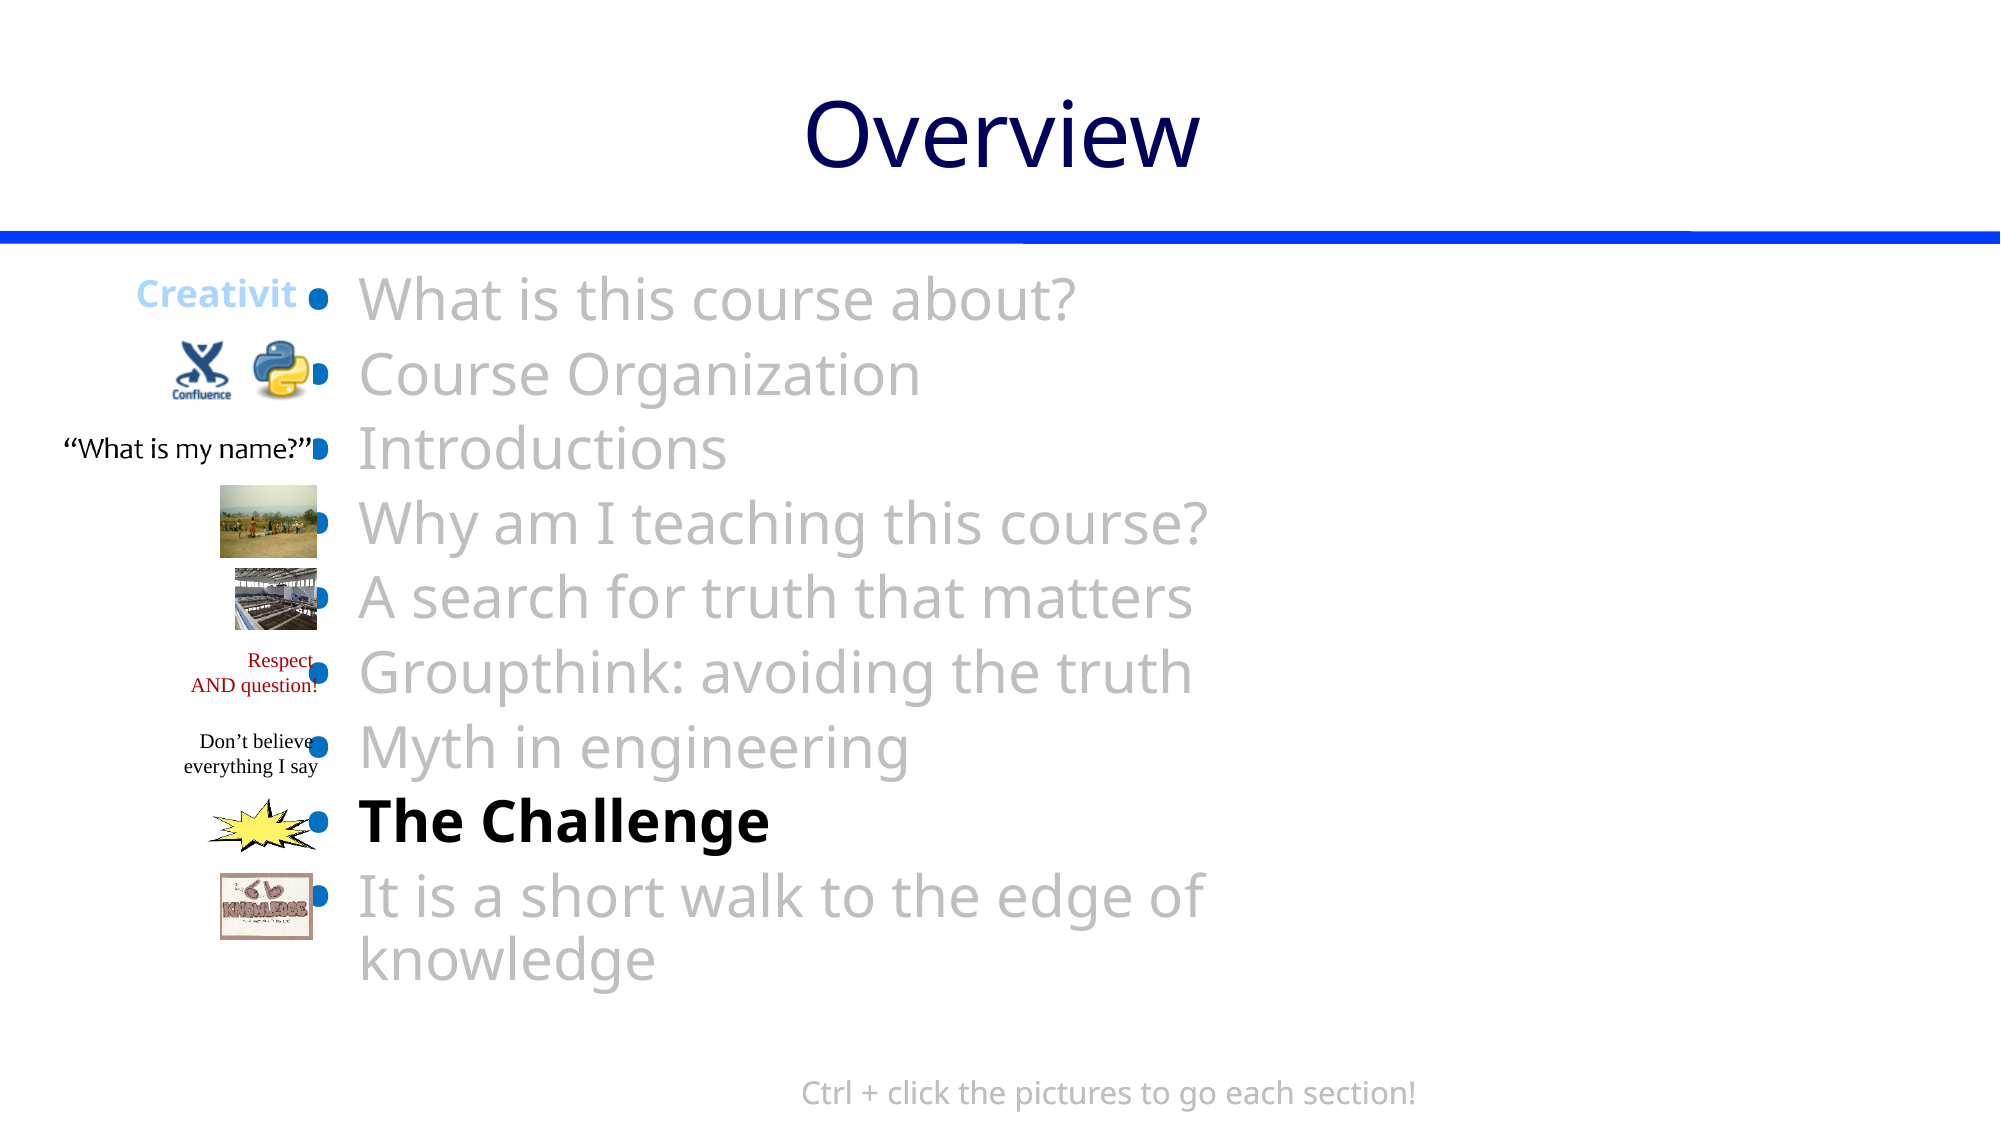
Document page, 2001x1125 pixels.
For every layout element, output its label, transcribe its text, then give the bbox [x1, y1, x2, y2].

list What is this course about? Course Organization Introductions Why am I teaching this course? A search for truth that matters Groupthink: avoiding the truth Myth in engineering The Challenge It is a short walk to the edge of knowledge [287, 262, 1426, 1006]
text_box Ctrl + click the pictures to go each section! [786, 1066, 1475, 1119]
title Overview [75, 37, 1930, 225]
picture [207, 797, 317, 853]
picture [57, 422, 313, 468]
picture [220, 485, 317, 559]
picture [157, 325, 313, 410]
text_box Don’t believe everything I say [168, 720, 334, 785]
text_box Respect AND question! [175, 639, 334, 704]
picture [235, 568, 317, 630]
text_box Creativity [99, 262, 313, 368]
picture [220, 872, 313, 940]
